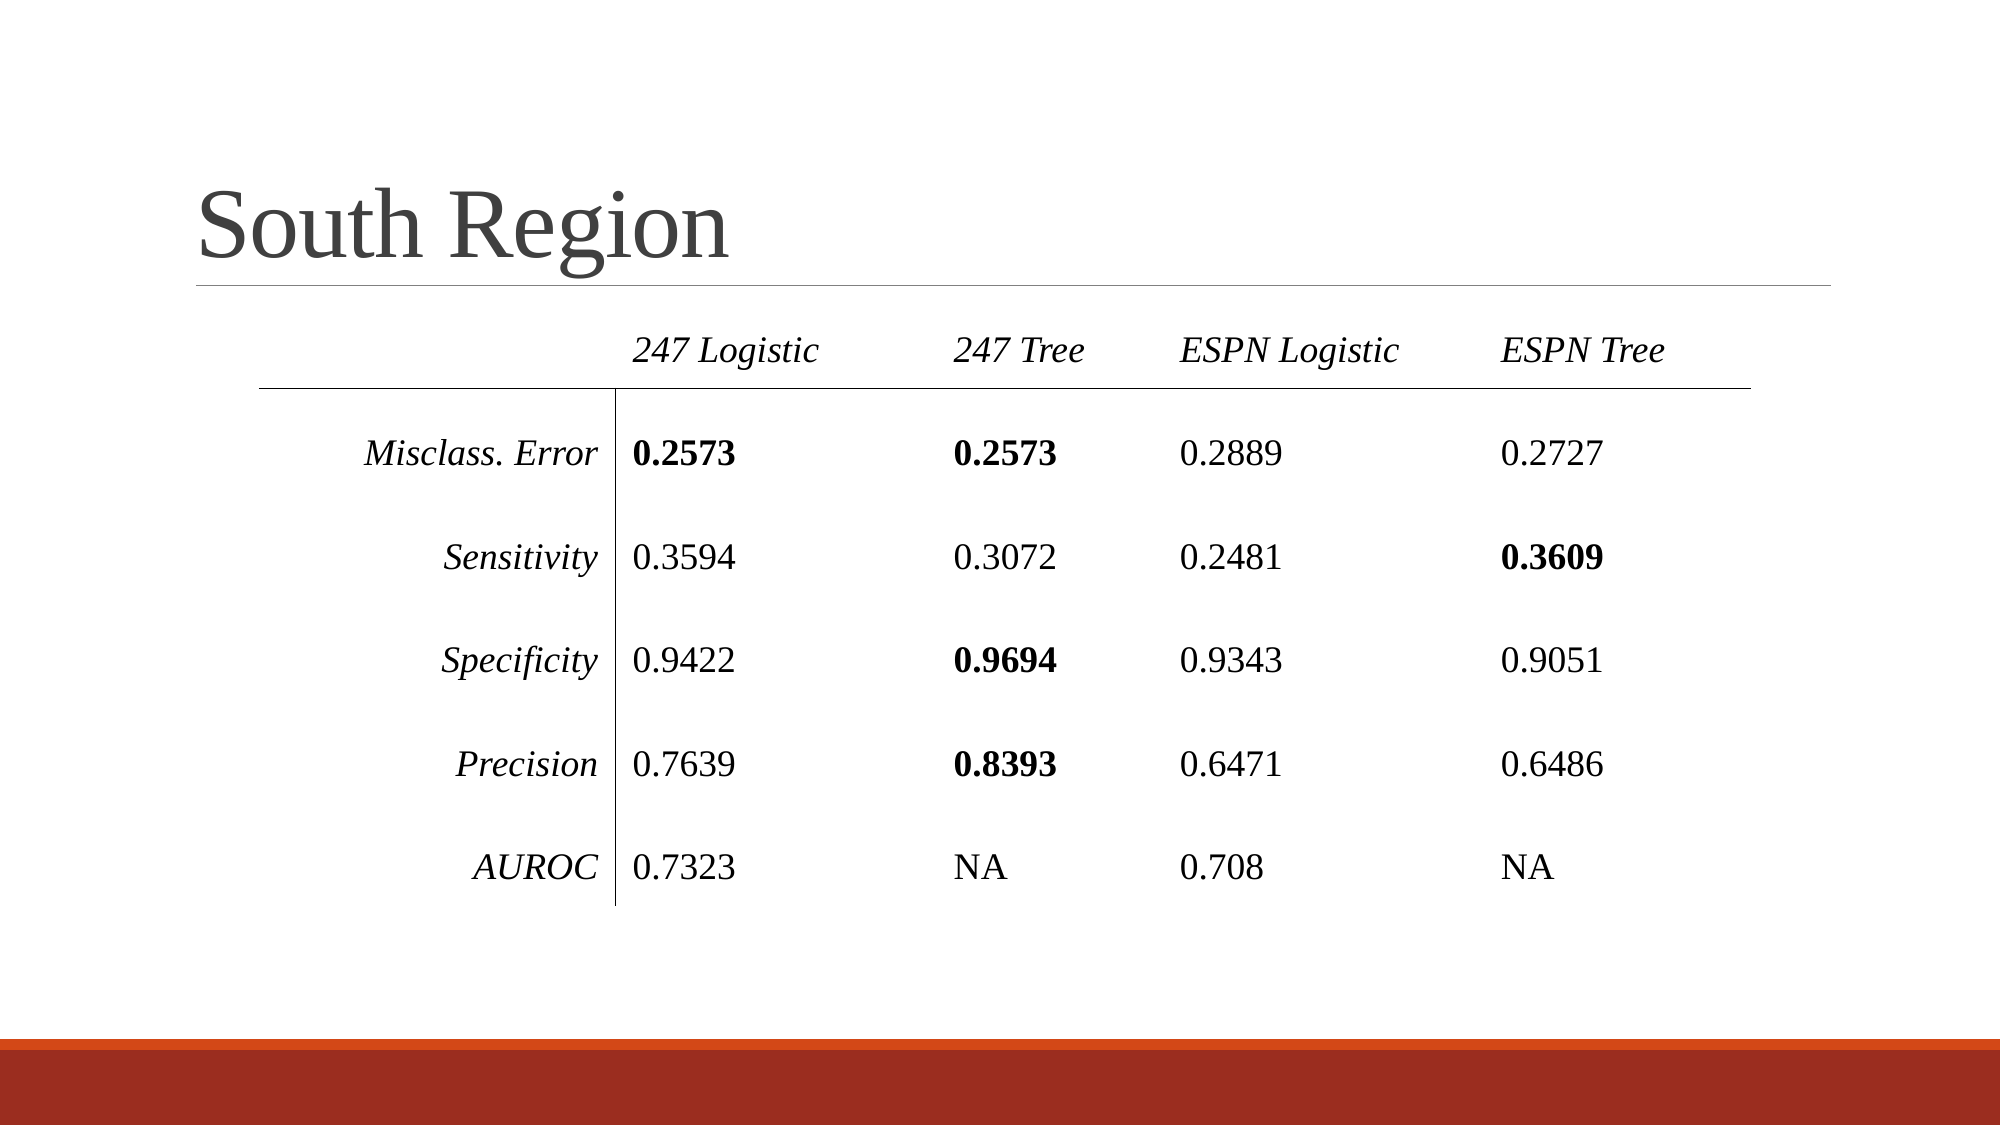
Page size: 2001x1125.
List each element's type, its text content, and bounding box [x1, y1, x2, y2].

table_cell 0.9422 [616, 595, 937, 699]
table_cell NA [937, 802, 1163, 906]
table_cell 0.7323 [616, 802, 937, 906]
table_header 247 Tree [937, 285, 1163, 388]
table_cell 0.3609 [1484, 492, 1751, 595]
table_cell 0.9343 [1163, 595, 1484, 699]
table_cell 0.3594 [616, 492, 937, 595]
table_header ESPN Tree [1484, 285, 1751, 388]
table_header [259, 285, 616, 388]
table_cell 0.8393 [937, 699, 1163, 802]
table_cell Sensitivity [259, 492, 615, 595]
table_cell 0.2889 [1163, 389, 1484, 492]
table_cell NA [1484, 802, 1751, 906]
table_cell AUROC [259, 802, 615, 906]
table_cell Specificity [259, 595, 615, 699]
table_cell 0.708 [1163, 802, 1484, 906]
table_cell 0.2573 [616, 389, 937, 492]
table_cell 0.2727 [1484, 389, 1751, 492]
table_cell 0.9051 [1484, 595, 1751, 699]
table_cell 0.6486 [1484, 699, 1751, 802]
table_cell 0.9694 [937, 595, 1163, 699]
table_cell Misclass. Error [259, 389, 615, 492]
table_cell 0.7639 [616, 699, 937, 802]
table_cell Precision [259, 699, 615, 802]
table_cell 0.2573 [937, 389, 1163, 492]
table_cell 0.2481 [1163, 492, 1484, 595]
table_cell 0.3072 [937, 492, 1163, 595]
table_header ESPN Logistic [1163, 285, 1484, 388]
title South Region [180, 47, 1830, 285]
table_header 247 Logistic [616, 285, 937, 388]
table_cell 0.6471 [1163, 699, 1484, 802]
